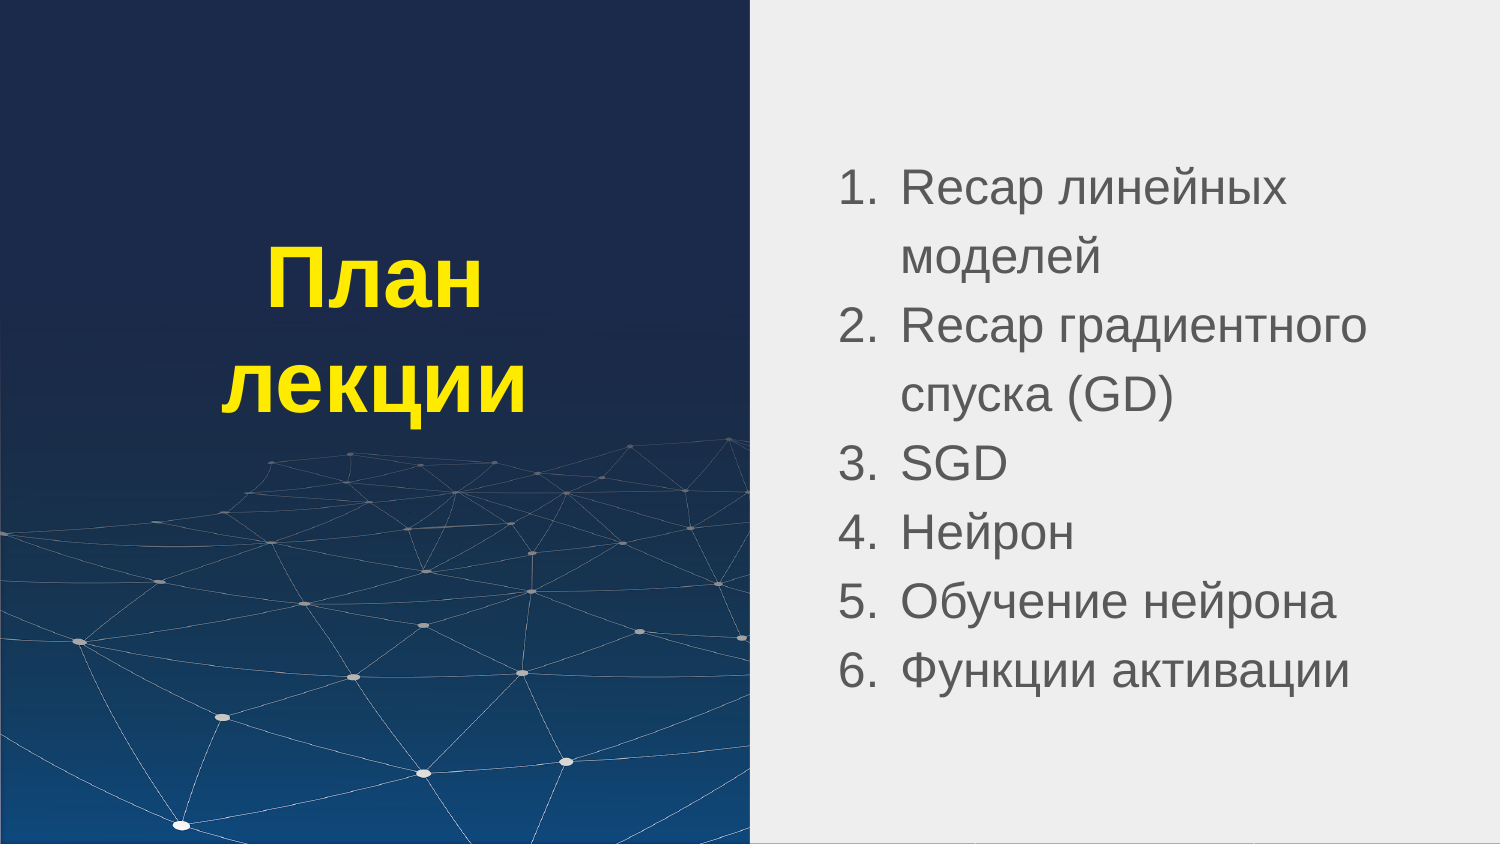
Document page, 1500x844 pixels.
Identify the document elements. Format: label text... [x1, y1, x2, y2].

list Recap линейных моделей Recap градиентного спуска (GD) SGD Нейрон Обучение нейрона Функции активации [810, 118, 1440, 725]
picture [0, 0, 749, 844]
title План лекции [43, 202, 708, 446]
